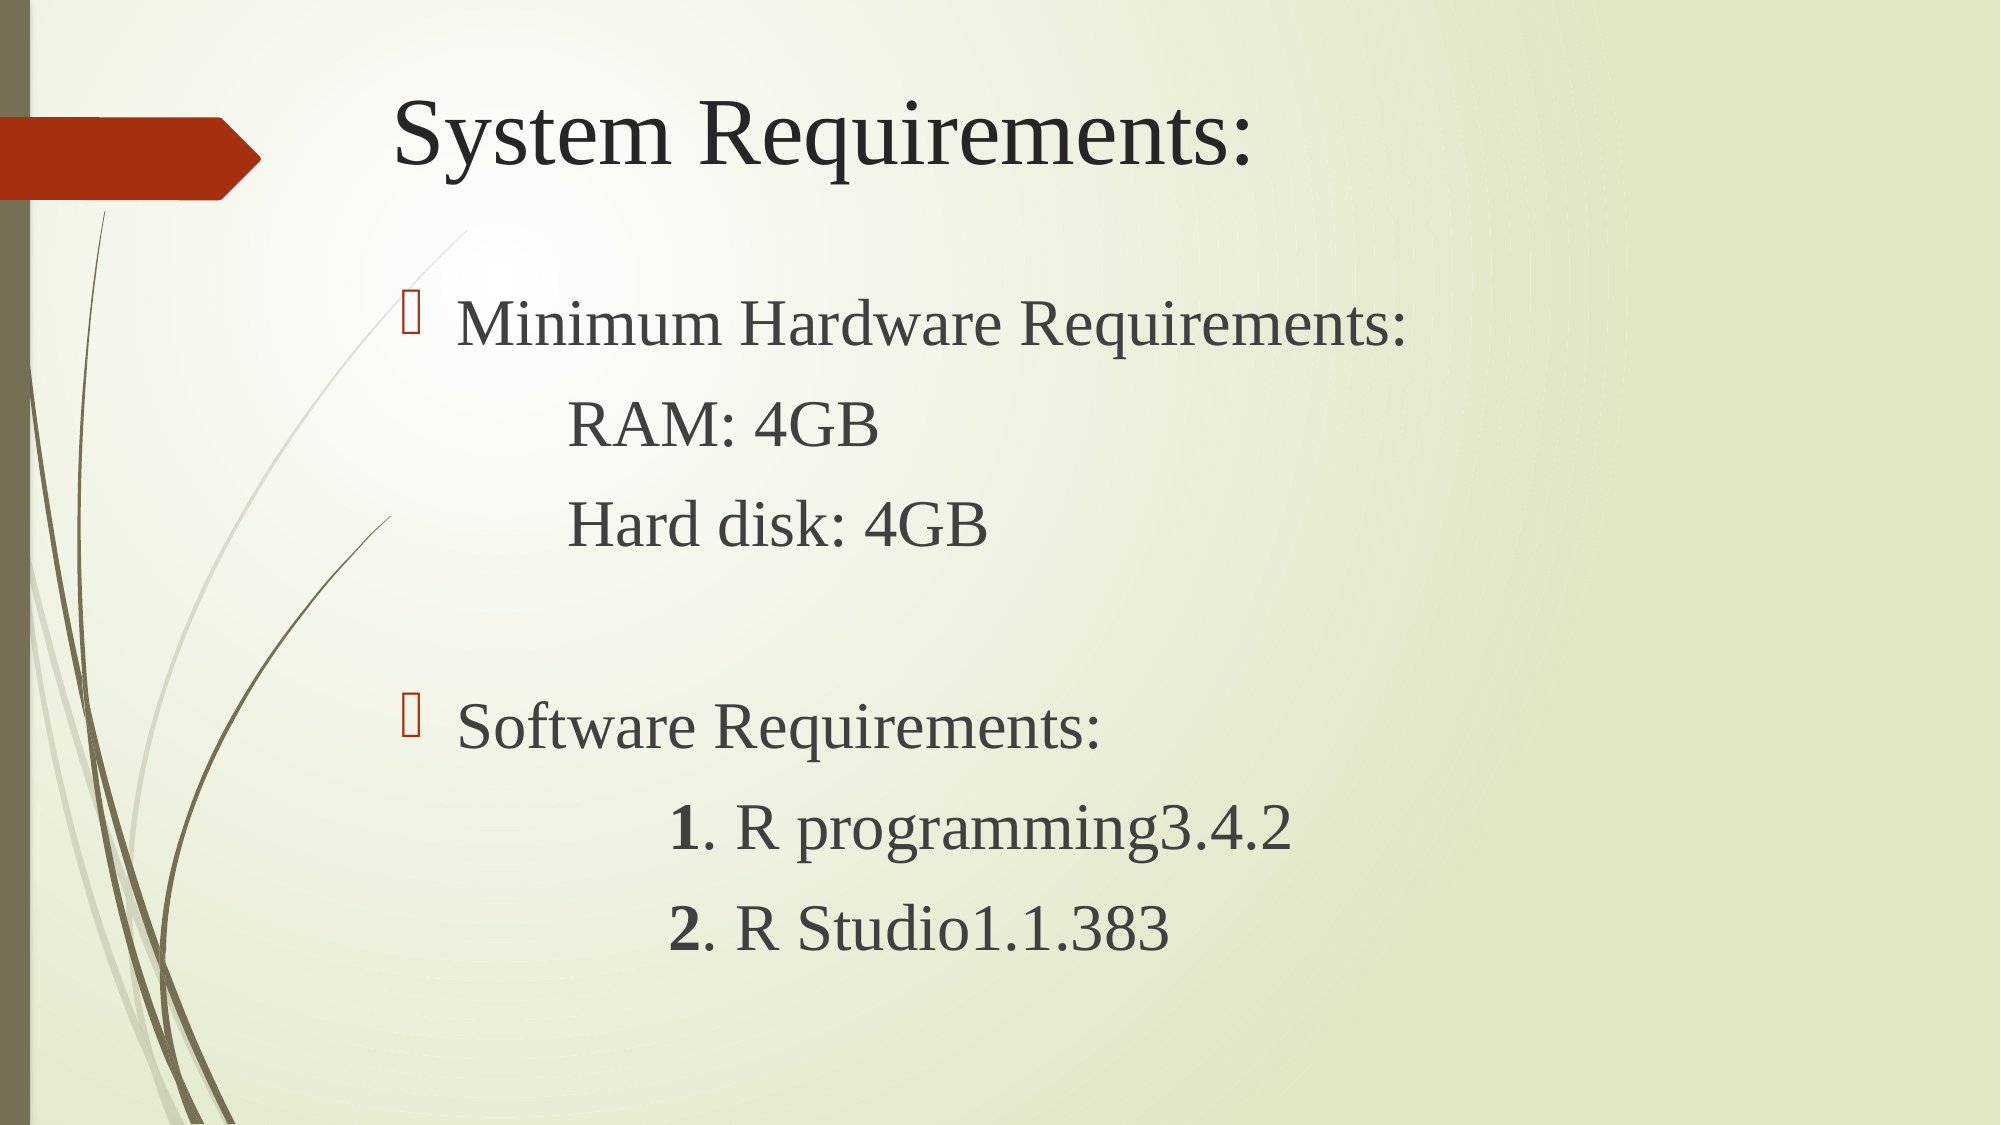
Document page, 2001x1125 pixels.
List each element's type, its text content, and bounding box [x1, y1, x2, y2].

list Minimum Hardware Requirements: RAM: 4GB Hard disk: 4GB Software Requirements: 1. R programming3.4.2 2. R Studio1.1.383 [385, 271, 1674, 849]
title System Requirements: [376, 60, 1838, 272]
